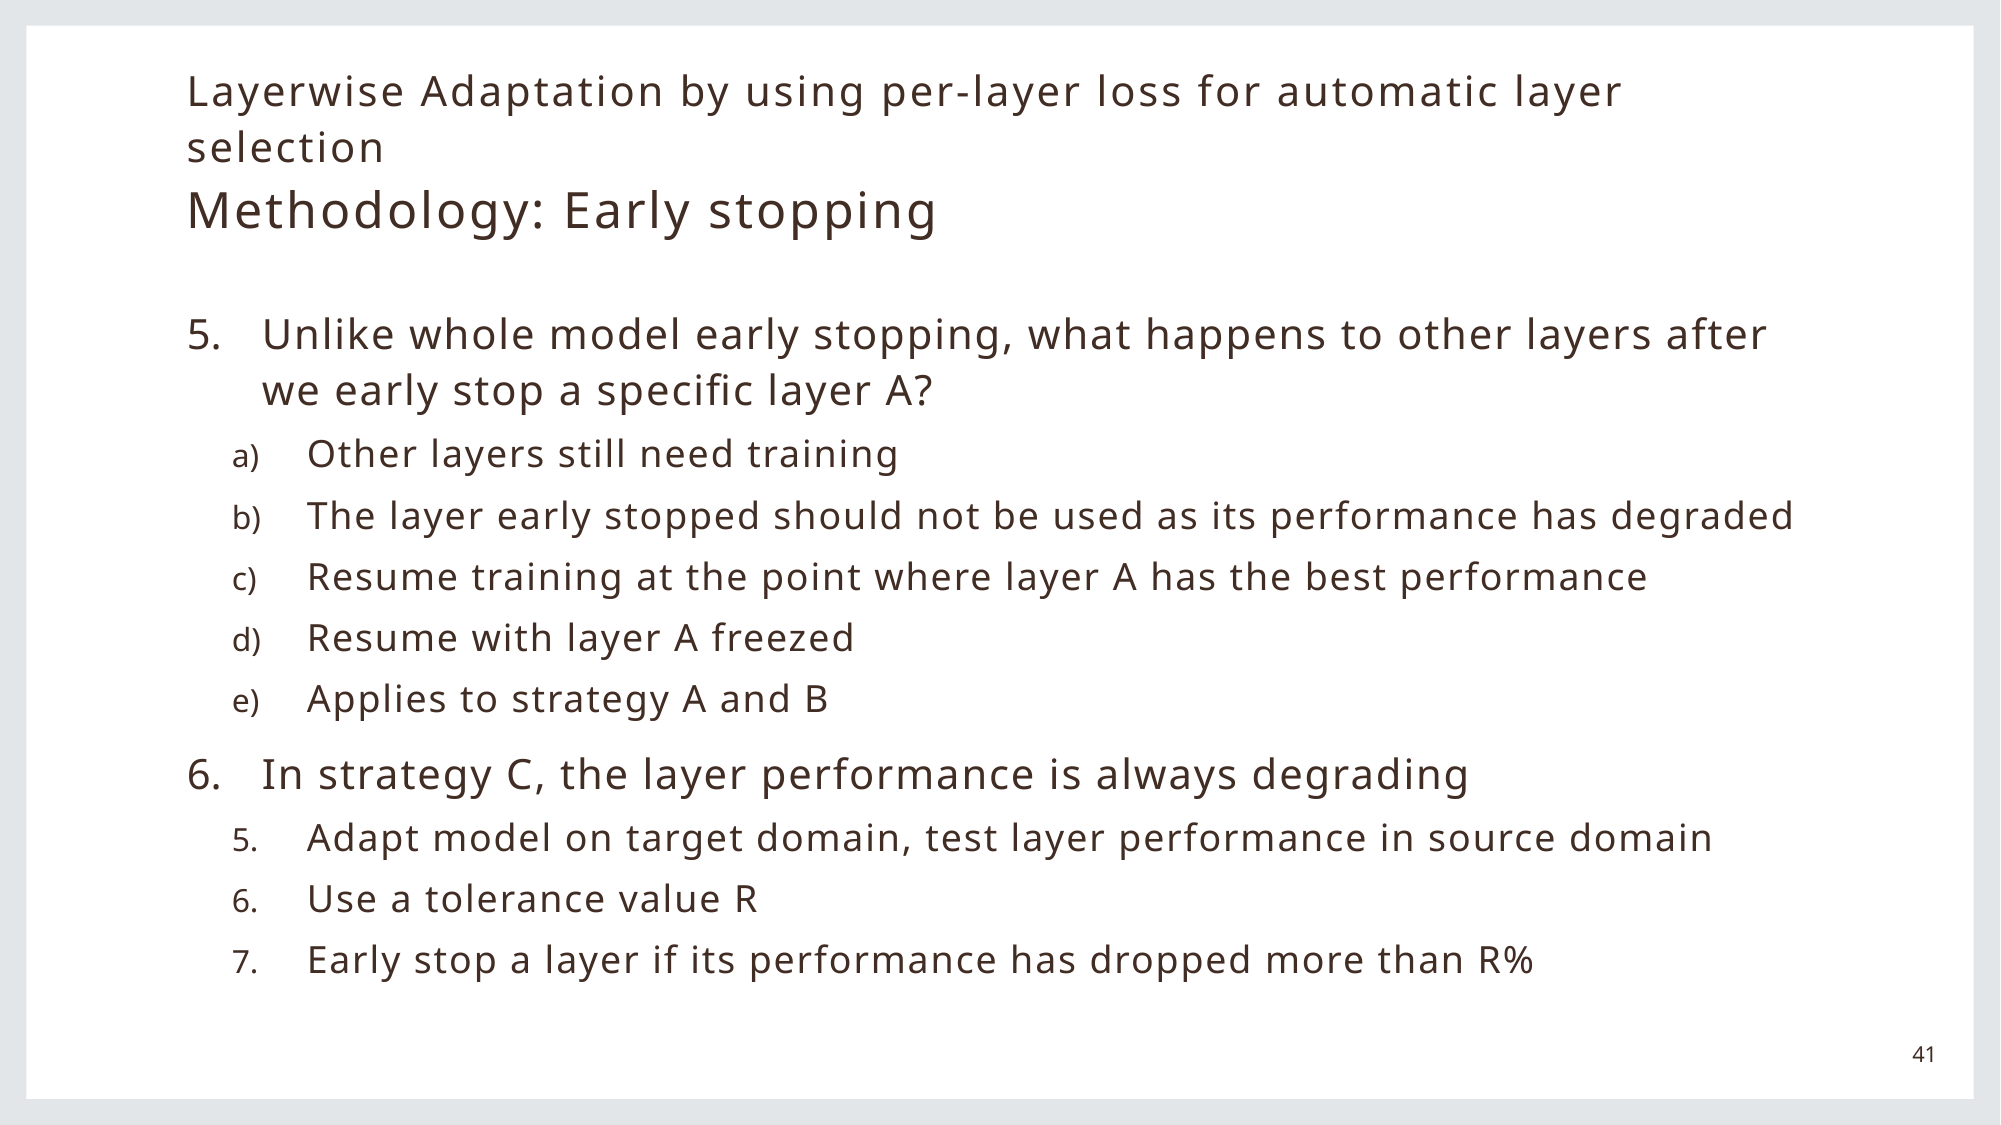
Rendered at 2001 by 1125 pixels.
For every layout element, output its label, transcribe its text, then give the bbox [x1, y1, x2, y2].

slide_number 41 [1869, 1024, 1956, 1085]
text_box Layerwise Adaptation by using per-layer loss for automatic layer selection Methodology: Early stopping [168, 140, 1832, 254]
list Unlike whole model early stopping, what happens to other layers after we early stop a specific layer A? Other layers still need training The layer early stopped should not be used as its performance has degraded Resume training at the point where layer A has the best performance Resume with layer A freezed Applies to strategy A and B In strategy C, the layer performance is always degrading Adapt model on target domain, test layer performance in source domain Use a tolerance value R Early stop a layer if its performance has dropped more than R% [168, 283, 1832, 935]
